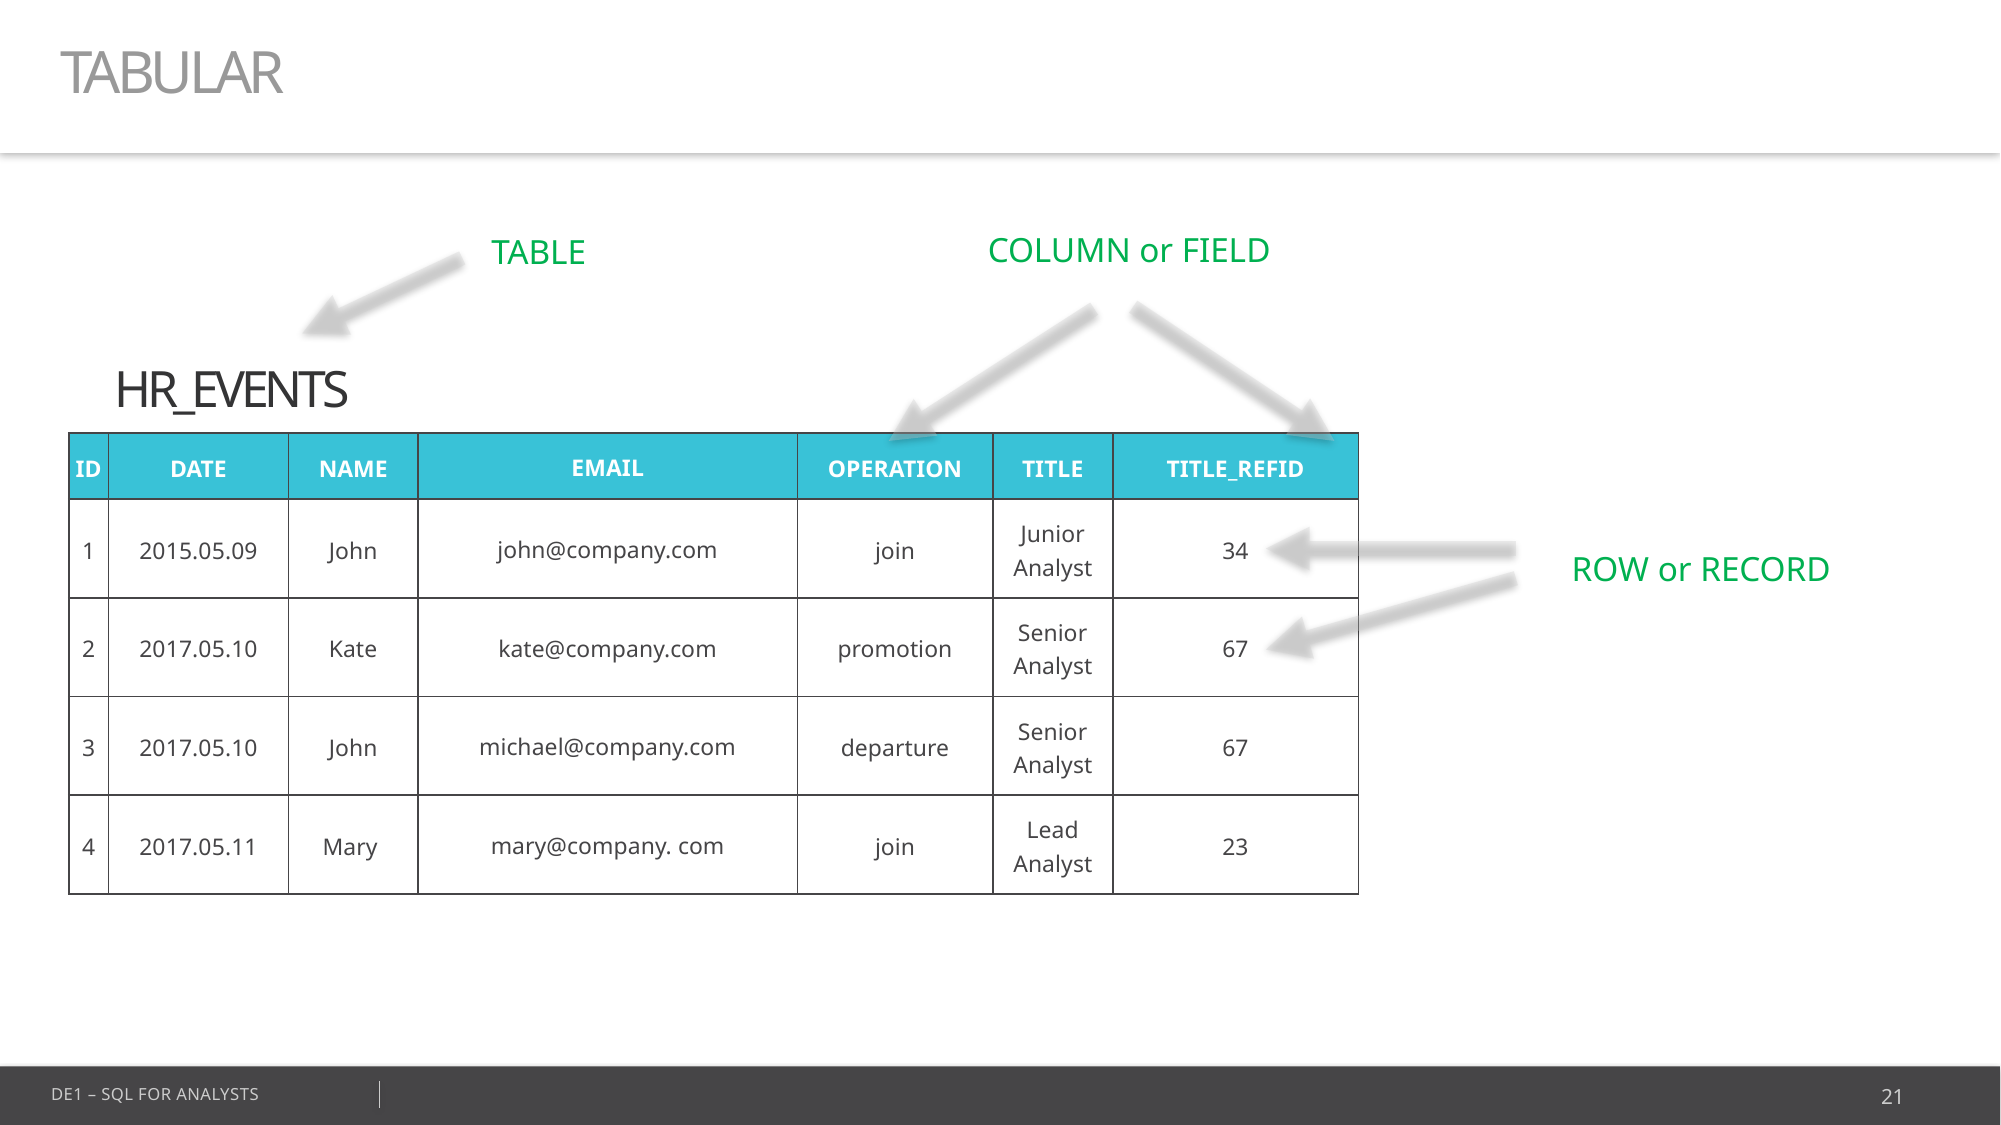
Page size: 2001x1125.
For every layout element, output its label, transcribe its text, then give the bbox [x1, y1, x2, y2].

table_cell 2017.05.10 [109, 697, 288, 794]
table_cell John [289, 697, 417, 794]
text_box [301, 257, 463, 334]
table_header NAME [289, 434, 417, 498]
table_cell Mary [289, 796, 417, 893]
table_cell 3 [70, 697, 108, 794]
table_cell departure [798, 697, 992, 794]
table_cell Senior Analyst [994, 697, 1112, 794]
table_header ID [70, 434, 108, 498]
table_cell michael@company.com [419, 697, 797, 794]
table_cell Senior Analyst [994, 599, 1112, 696]
table_cell promotion [798, 599, 992, 696]
table_cell 2015.05.09 [109, 500, 288, 597]
text_box COLUMN or FIELD [973, 221, 1339, 277]
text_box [1265, 578, 1517, 650]
table_header TITLE [994, 434, 1112, 498]
table_header OPERATION [798, 434, 992, 498]
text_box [1132, 306, 1335, 442]
text_box HR_EVENTS [99, 349, 365, 425]
text_box ROW or RECORD [1556, 540, 1923, 595]
table_cell Lead Analyst [994, 796, 1112, 893]
table_cell 34 [1114, 500, 1358, 597]
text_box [888, 308, 1095, 442]
table_header EMAIL [419, 434, 797, 498]
table_cell john@company.com [419, 500, 797, 597]
table_cell John [289, 500, 417, 597]
table_cell 67 [1114, 599, 1358, 696]
list TABULAR [0, 0, 2000, 153]
table_cell 67 [1114, 697, 1358, 794]
table_cell join [798, 500, 992, 597]
table_cell kate@company.com [419, 599, 797, 696]
table_cell mary@company. com [419, 796, 797, 893]
text_box TABLE [476, 223, 842, 279]
table_header TITLE_REFID [1114, 434, 1358, 498]
table_cell join [798, 796, 992, 893]
table_cell 1 [70, 500, 108, 597]
table_cell 2 [70, 599, 108, 696]
table_cell Kate [289, 599, 417, 696]
table_cell 4 [70, 796, 108, 893]
table_cell 2017.05.10 [109, 599, 288, 696]
table_cell 2017.05.11 [109, 796, 288, 893]
table_cell 23 [1114, 796, 1358, 893]
table_header DATE [109, 434, 288, 498]
table_cell Junior Analyst [994, 500, 1112, 597]
